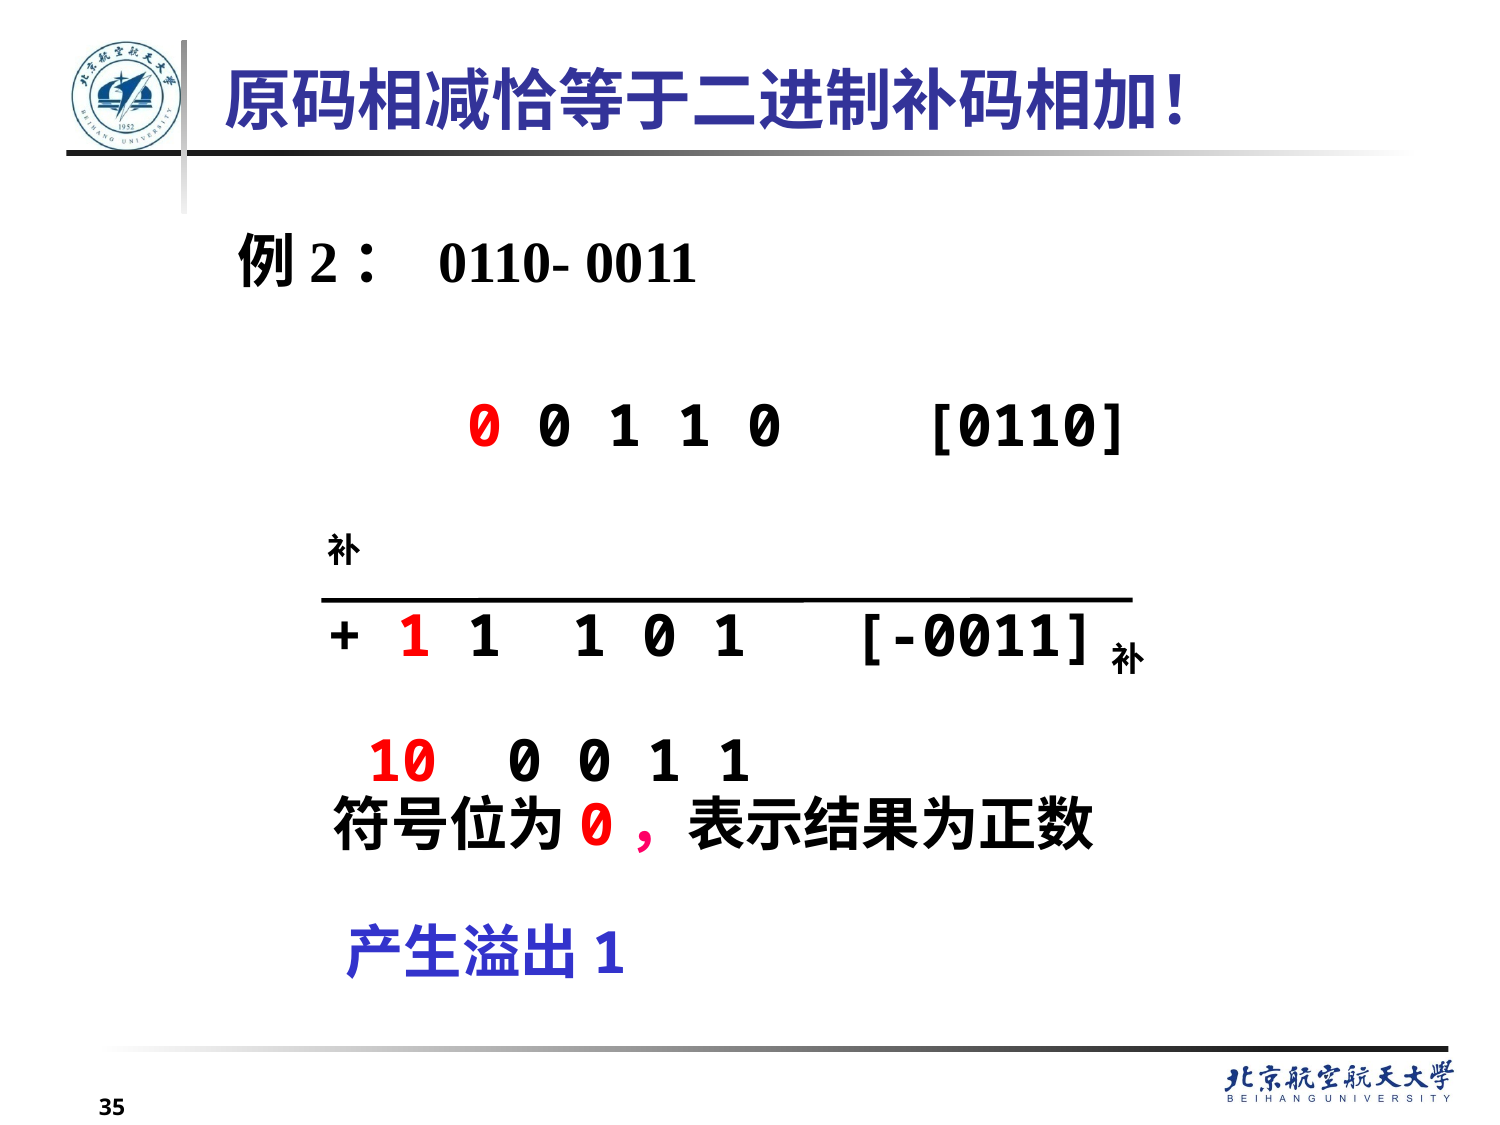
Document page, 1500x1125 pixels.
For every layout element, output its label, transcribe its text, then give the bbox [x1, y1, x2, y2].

picture [70, 40, 182, 150]
footer 35 [43, 1063, 182, 1125]
text_box 原码相减恰等于二进制补码相加！ [209, 50, 1351, 148]
text_box 例2： 0110- 0011 [222, 217, 1226, 302]
picture [1224, 1057, 1457, 1104]
text_box 符号位为0，表示结果为正数 [318, 767, 1131, 865]
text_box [312, 352, 1175, 767]
text_box 产生溢出1 [331, 907, 1188, 993]
